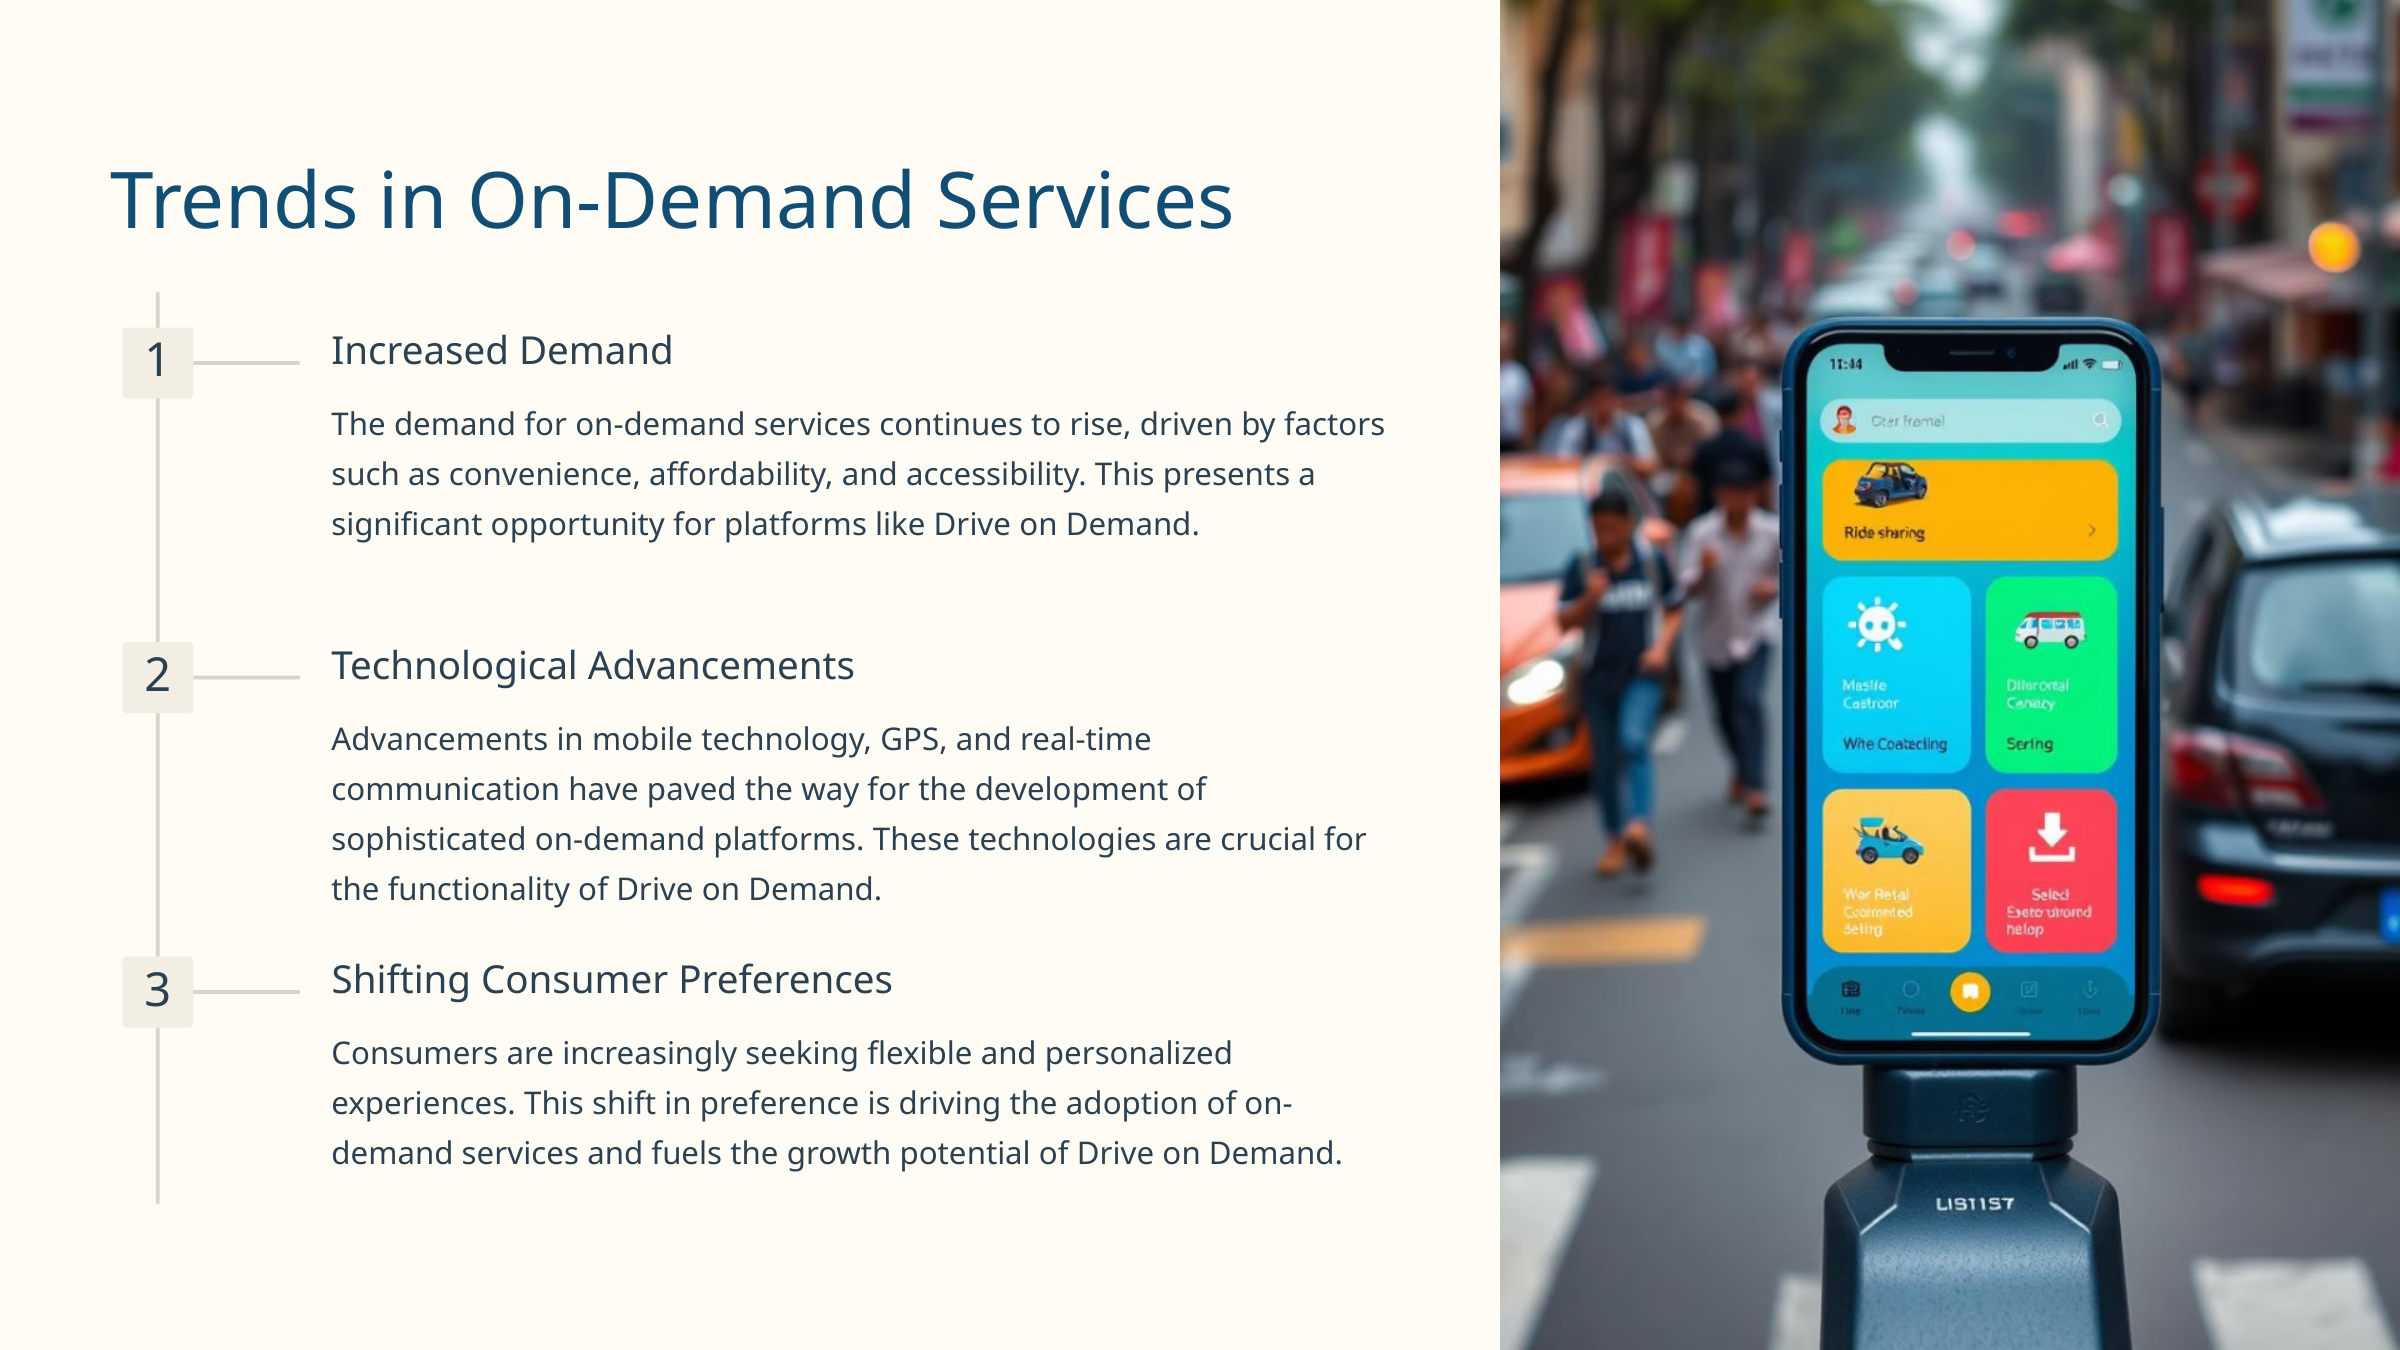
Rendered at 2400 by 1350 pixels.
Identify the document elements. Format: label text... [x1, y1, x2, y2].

text_box [194, 361, 301, 365]
text_box 3 [144, 968, 172, 1016]
text_box Increased Demand [331, 323, 727, 373]
text_box [122, 642, 194, 714]
text_box Technological Advancements [331, 638, 882, 688]
text_box Advancements in mobile technology, GPS, and real-time communication have paved the way for the development of sophisticated on-demand platforms. These technologies are crucial for the functionality of Drive on Demand. [331, 706, 1390, 858]
text_box [155, 291, 160, 327]
text_box [155, 714, 160, 956]
text_box [194, 990, 301, 994]
text_box 1 [146, 339, 169, 387]
text_box Trends in On-Demand Services [110, 145, 1264, 245]
text_box [122, 956, 194, 1028]
text_box Consumers are increasingly seeking flexible and personalized experiences. This shift in preference is driving the adoption of on-demand services and fuels the growth potential of Drive on Demand. [331, 1020, 1390, 1173]
text_box Shifting Consumer Preferences [331, 952, 911, 1002]
text_box [155, 399, 160, 642]
text_box 2 [144, 653, 171, 702]
picture [1499, 0, 2400, 1350]
text_box [194, 675, 301, 680]
text_box The demand for on-demand services continues to rise, driven by factors such as convenience, affordability, and accessibility. This presents a significant opportunity for platforms like Drive on Demand. [331, 391, 1390, 544]
text_box [122, 327, 194, 399]
text_box [155, 1028, 160, 1205]
